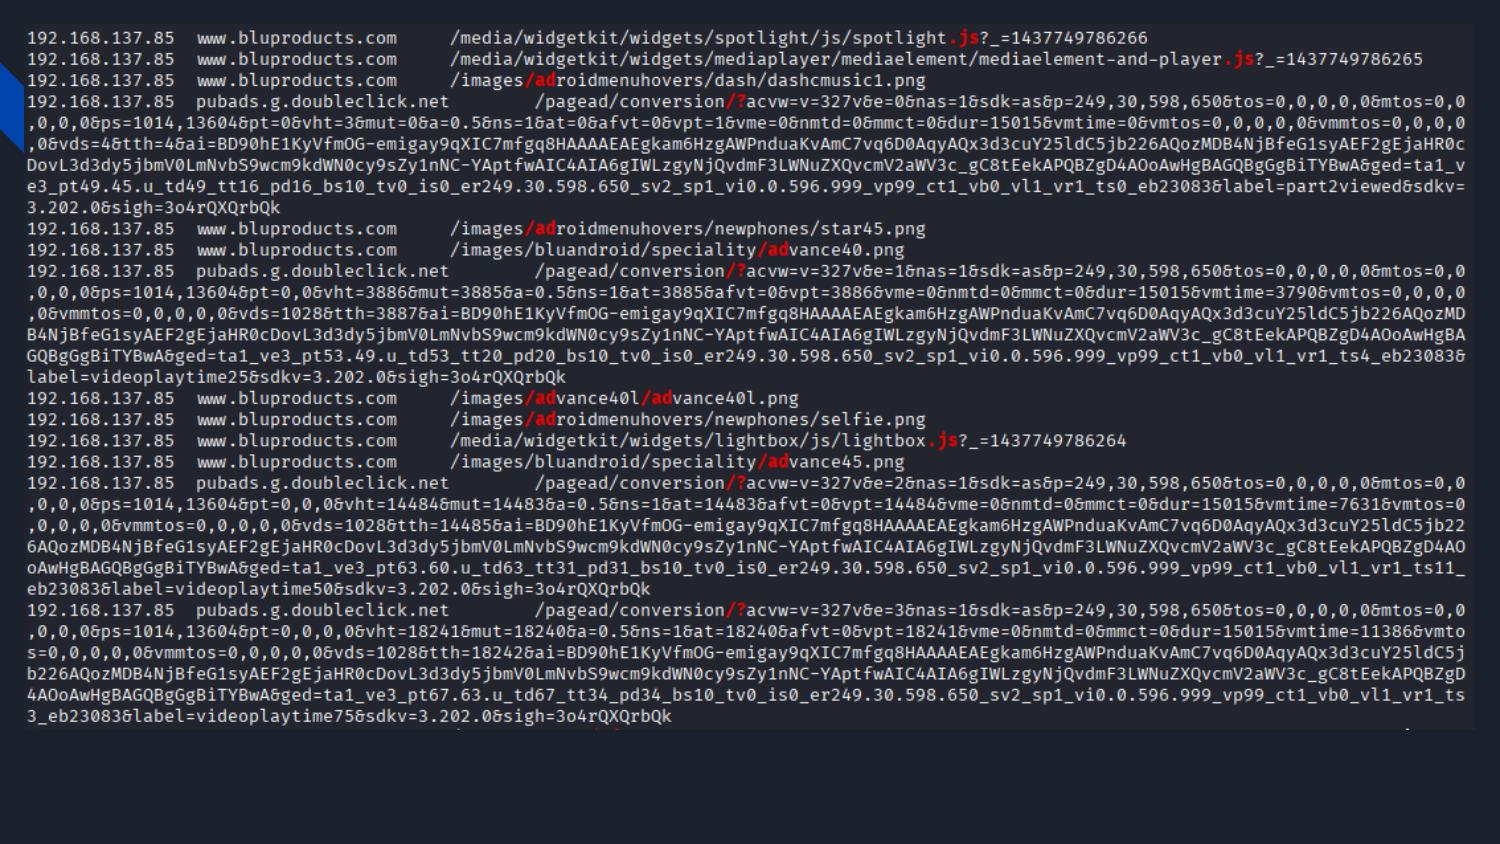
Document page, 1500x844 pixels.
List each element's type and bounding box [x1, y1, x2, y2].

picture [24, 24, 1476, 730]
